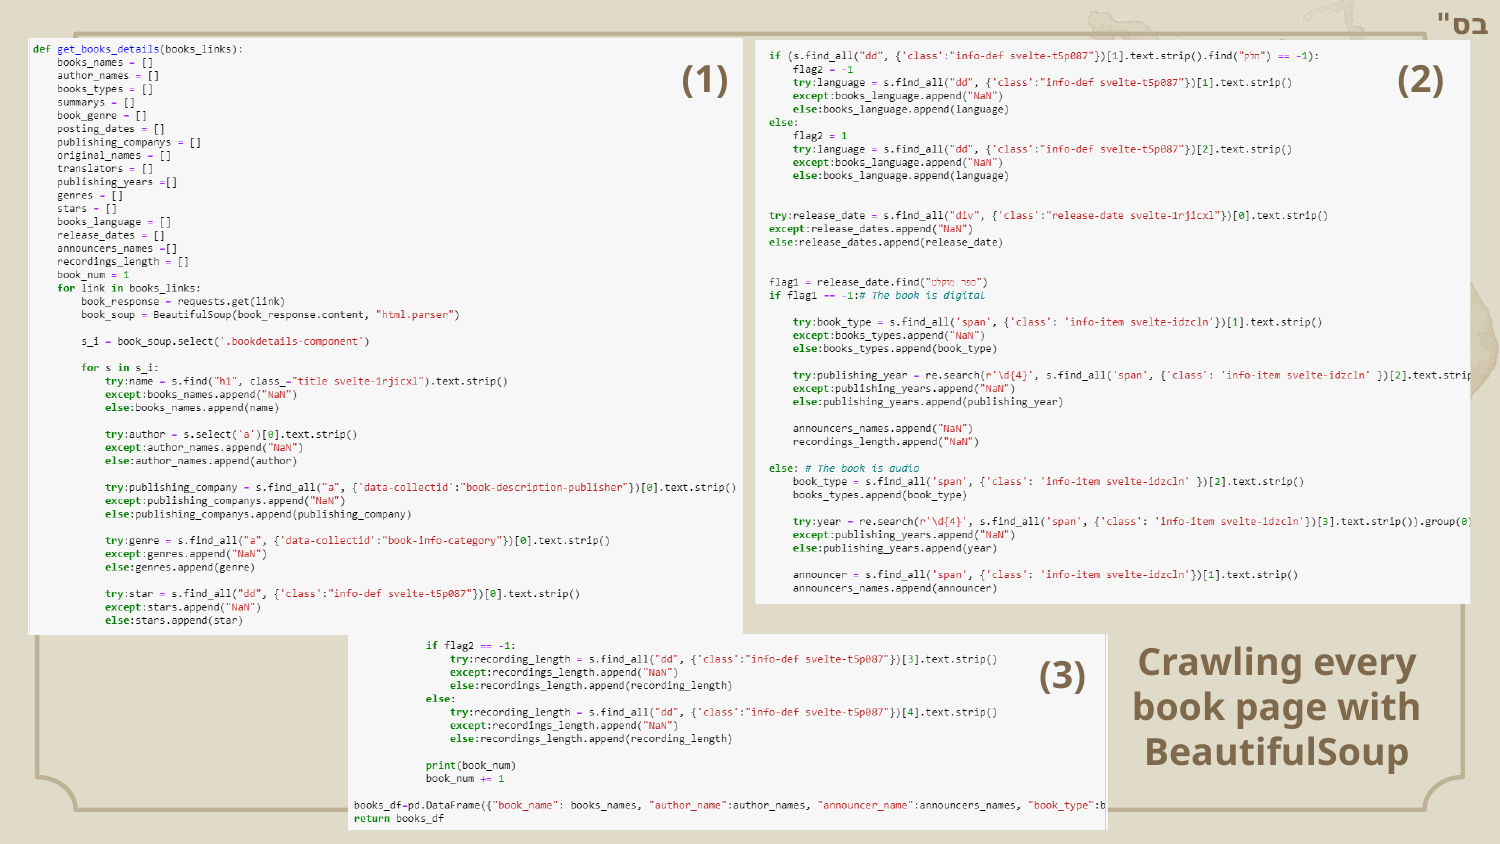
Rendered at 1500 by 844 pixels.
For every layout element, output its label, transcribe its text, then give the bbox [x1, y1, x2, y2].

picture [755, 39, 1471, 605]
picture [27, 38, 1108, 831]
text_box בס"ד [1420, 0, 1500, 49]
text_box Crawling every book page with BeautifulSoup [1082, 610, 1472, 844]
